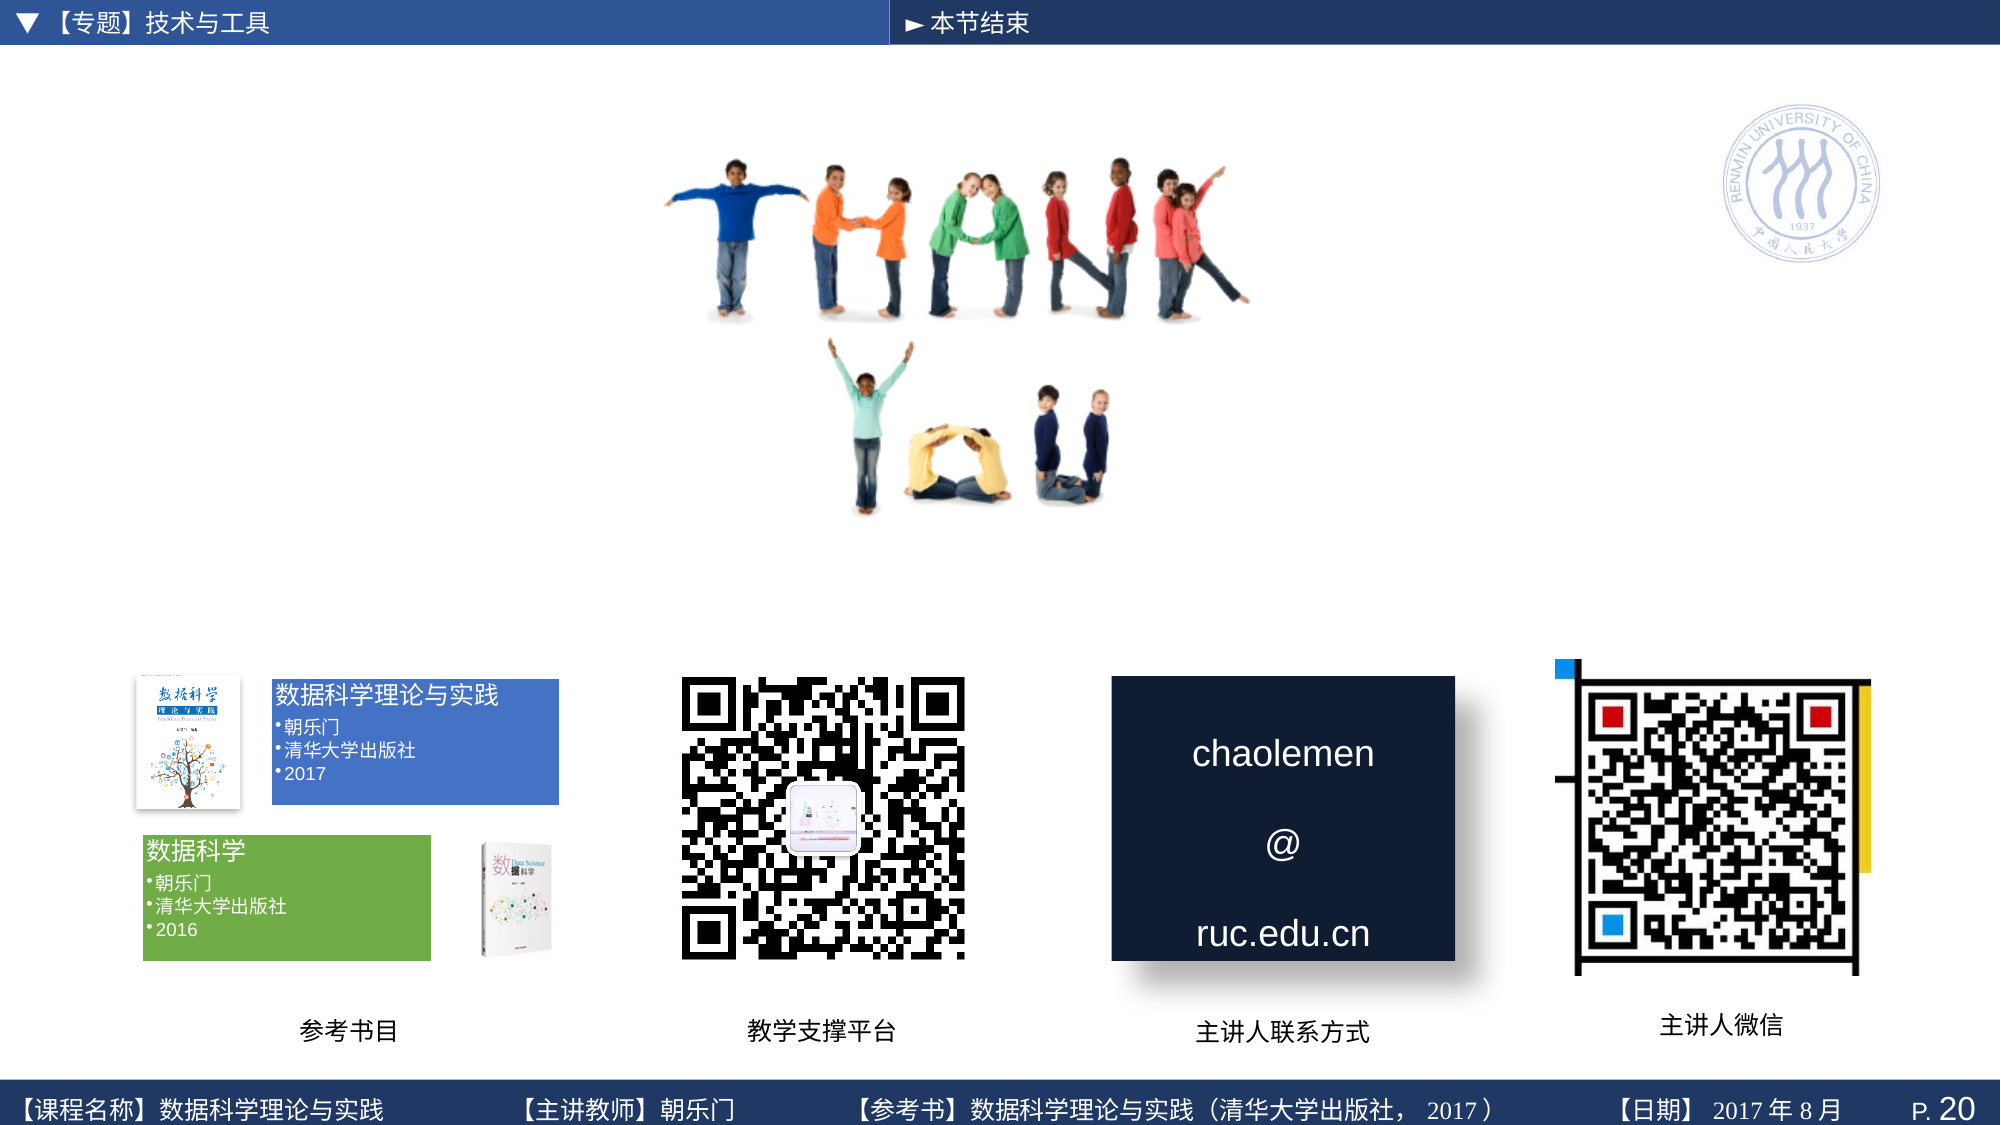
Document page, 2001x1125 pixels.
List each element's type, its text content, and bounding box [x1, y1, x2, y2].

text_box 参考书目 [220, 1008, 480, 1053]
text_box 主讲人微信 [1592, 1002, 1852, 1047]
list ▼【专题】技术与工具 [0, 0, 725, 43]
text_box chaolemen @ ruc.edu.cn [1108, 672, 1459, 965]
text_box 教学支撑平台 [659, 1008, 987, 1053]
picture [659, 654, 987, 982]
picture [633, 113, 1284, 550]
list ►本节结束 [890, 0, 1249, 43]
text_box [129, 640, 571, 1000]
text_box 主讲人联系方式 [1154, 1009, 1413, 1055]
picture [1555, 659, 1872, 976]
title [64, 64, 1828, 200]
